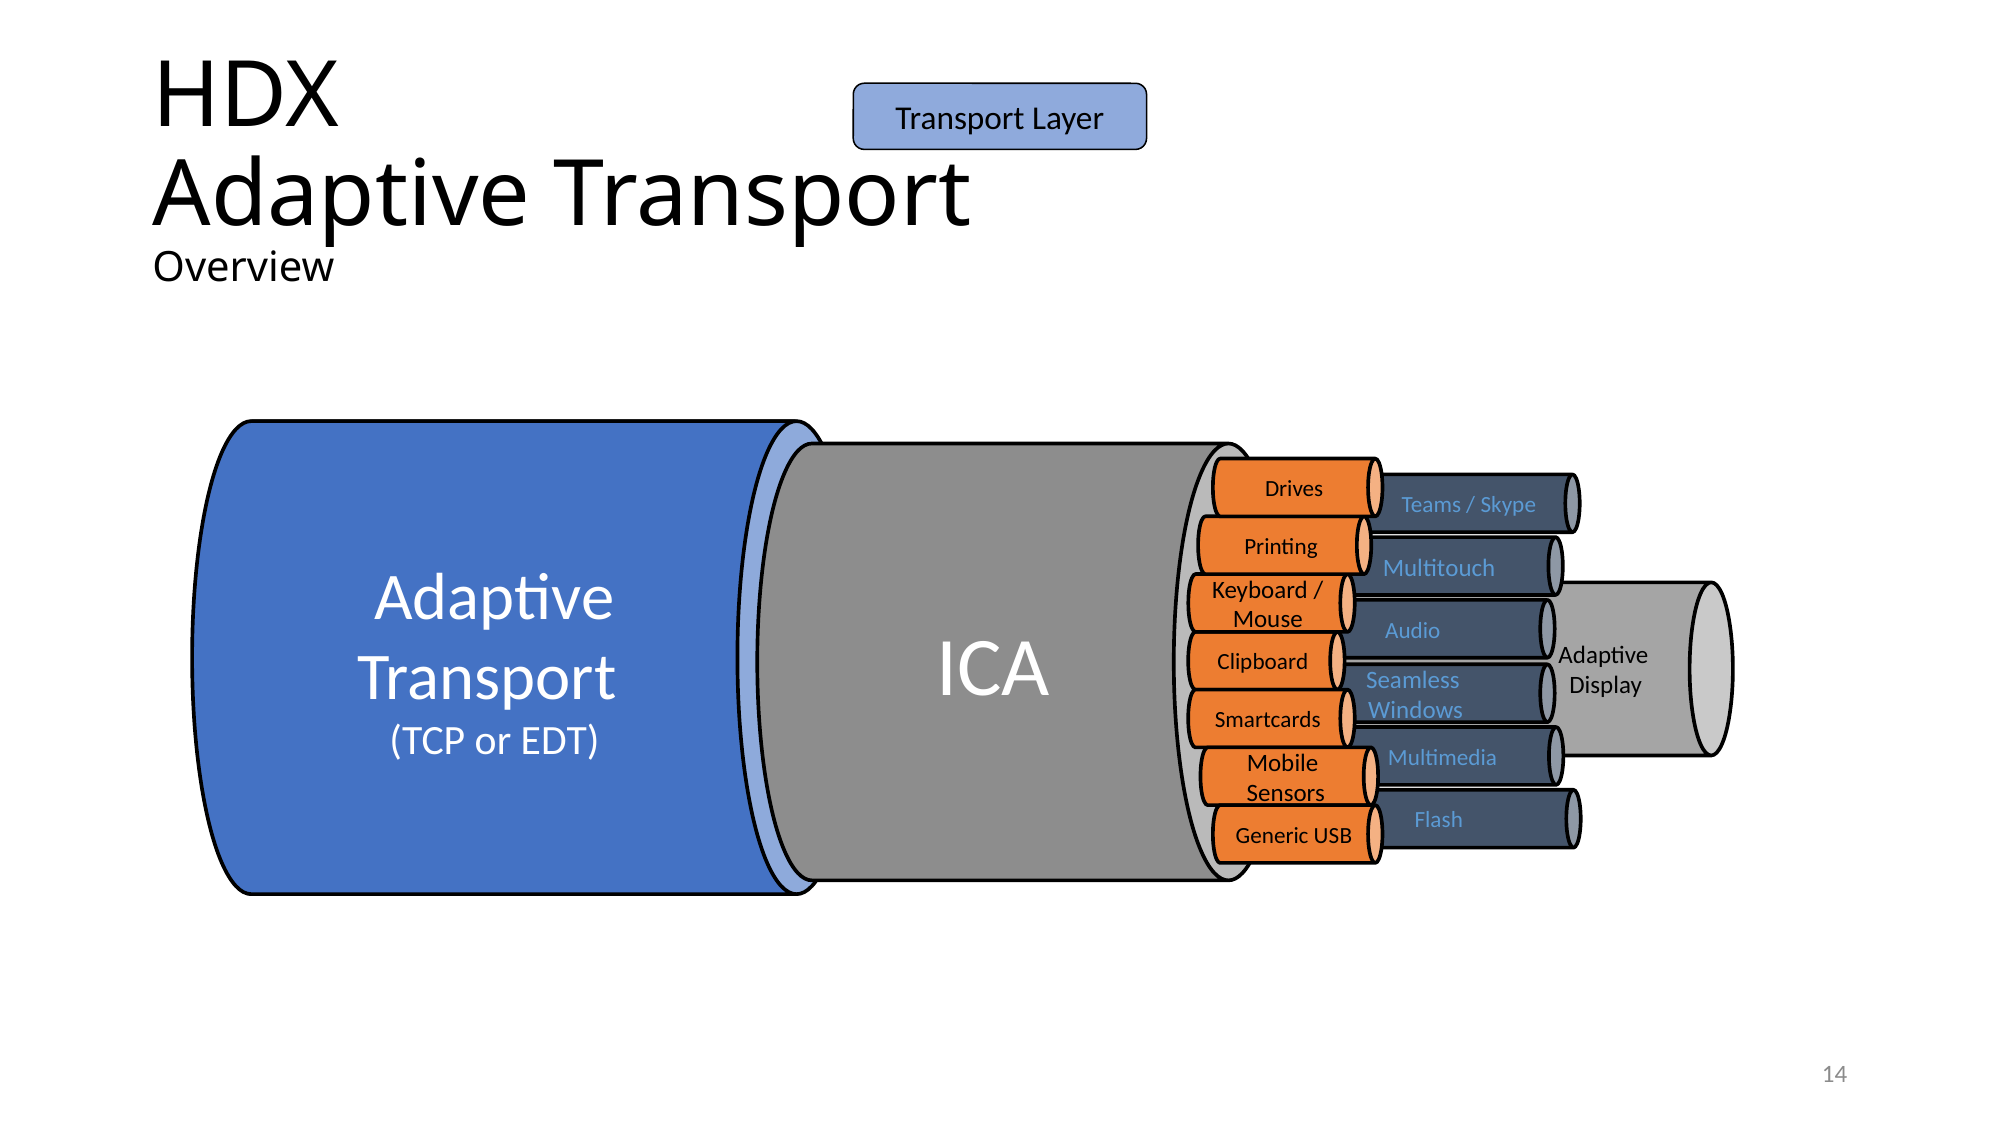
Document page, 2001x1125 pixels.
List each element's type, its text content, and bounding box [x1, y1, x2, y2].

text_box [757, 443, 1733, 881]
text_box Transport Layer [853, 83, 1147, 150]
slide_number 14 [1412, 1042, 1863, 1103]
title HDX Adaptive Transport Overview [137, 59, 1863, 278]
text_box Adaptive Transport (TCP or EDT) [192, 421, 820, 895]
